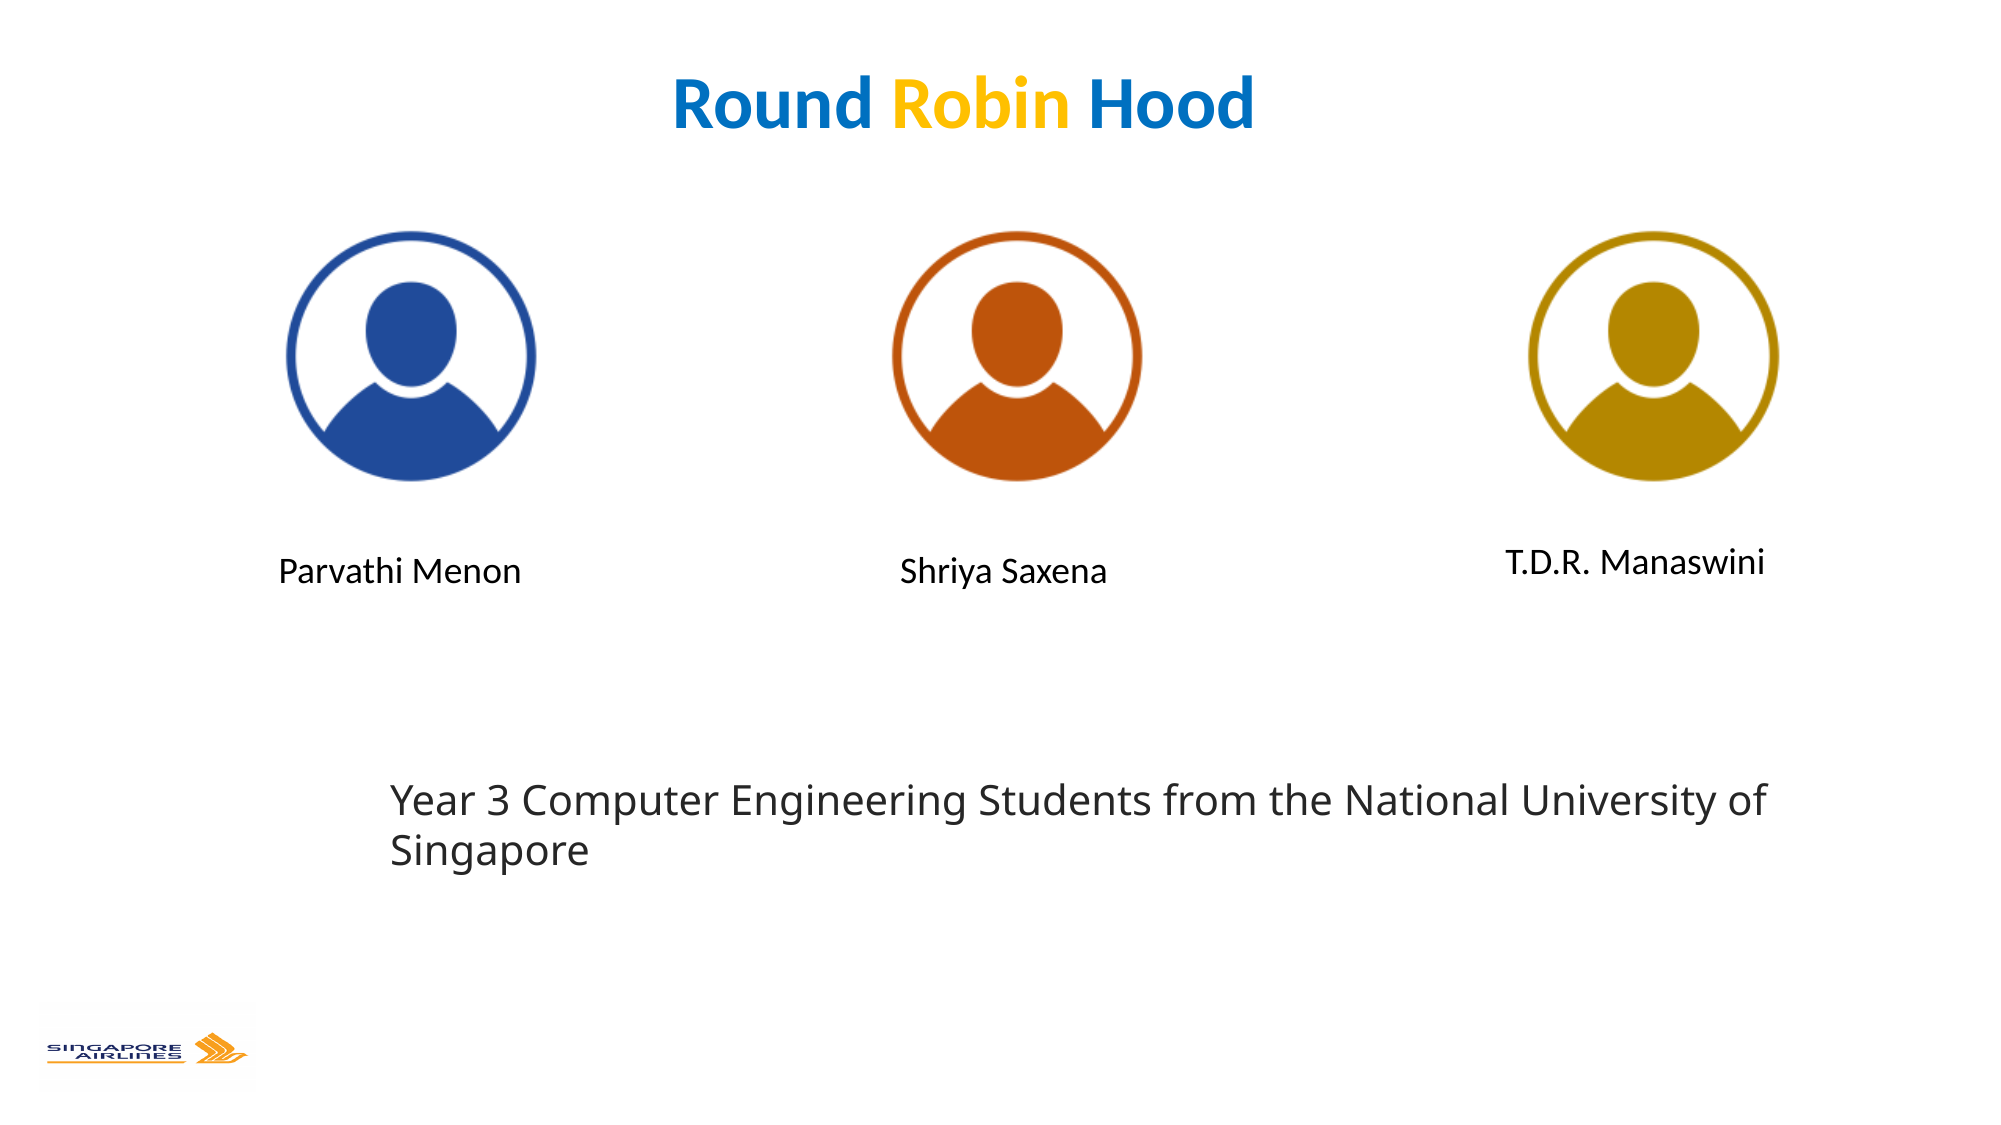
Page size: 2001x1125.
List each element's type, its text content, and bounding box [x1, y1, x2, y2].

picture [39, 1002, 256, 1093]
picture [861, 200, 1174, 513]
text_box Year 3 Computer Engineering Students from the National University of Singapore [382, 766, 1979, 881]
picture [1497, 200, 1811, 513]
text_box Shriya Saxena [892, 538, 1373, 599]
text_box Round Robin Hood [255, 56, 1674, 152]
picture [255, 200, 568, 513]
text_box Parvathi Menon [271, 538, 752, 599]
text_box T.D.R. Manaswini [1497, 529, 1979, 590]
